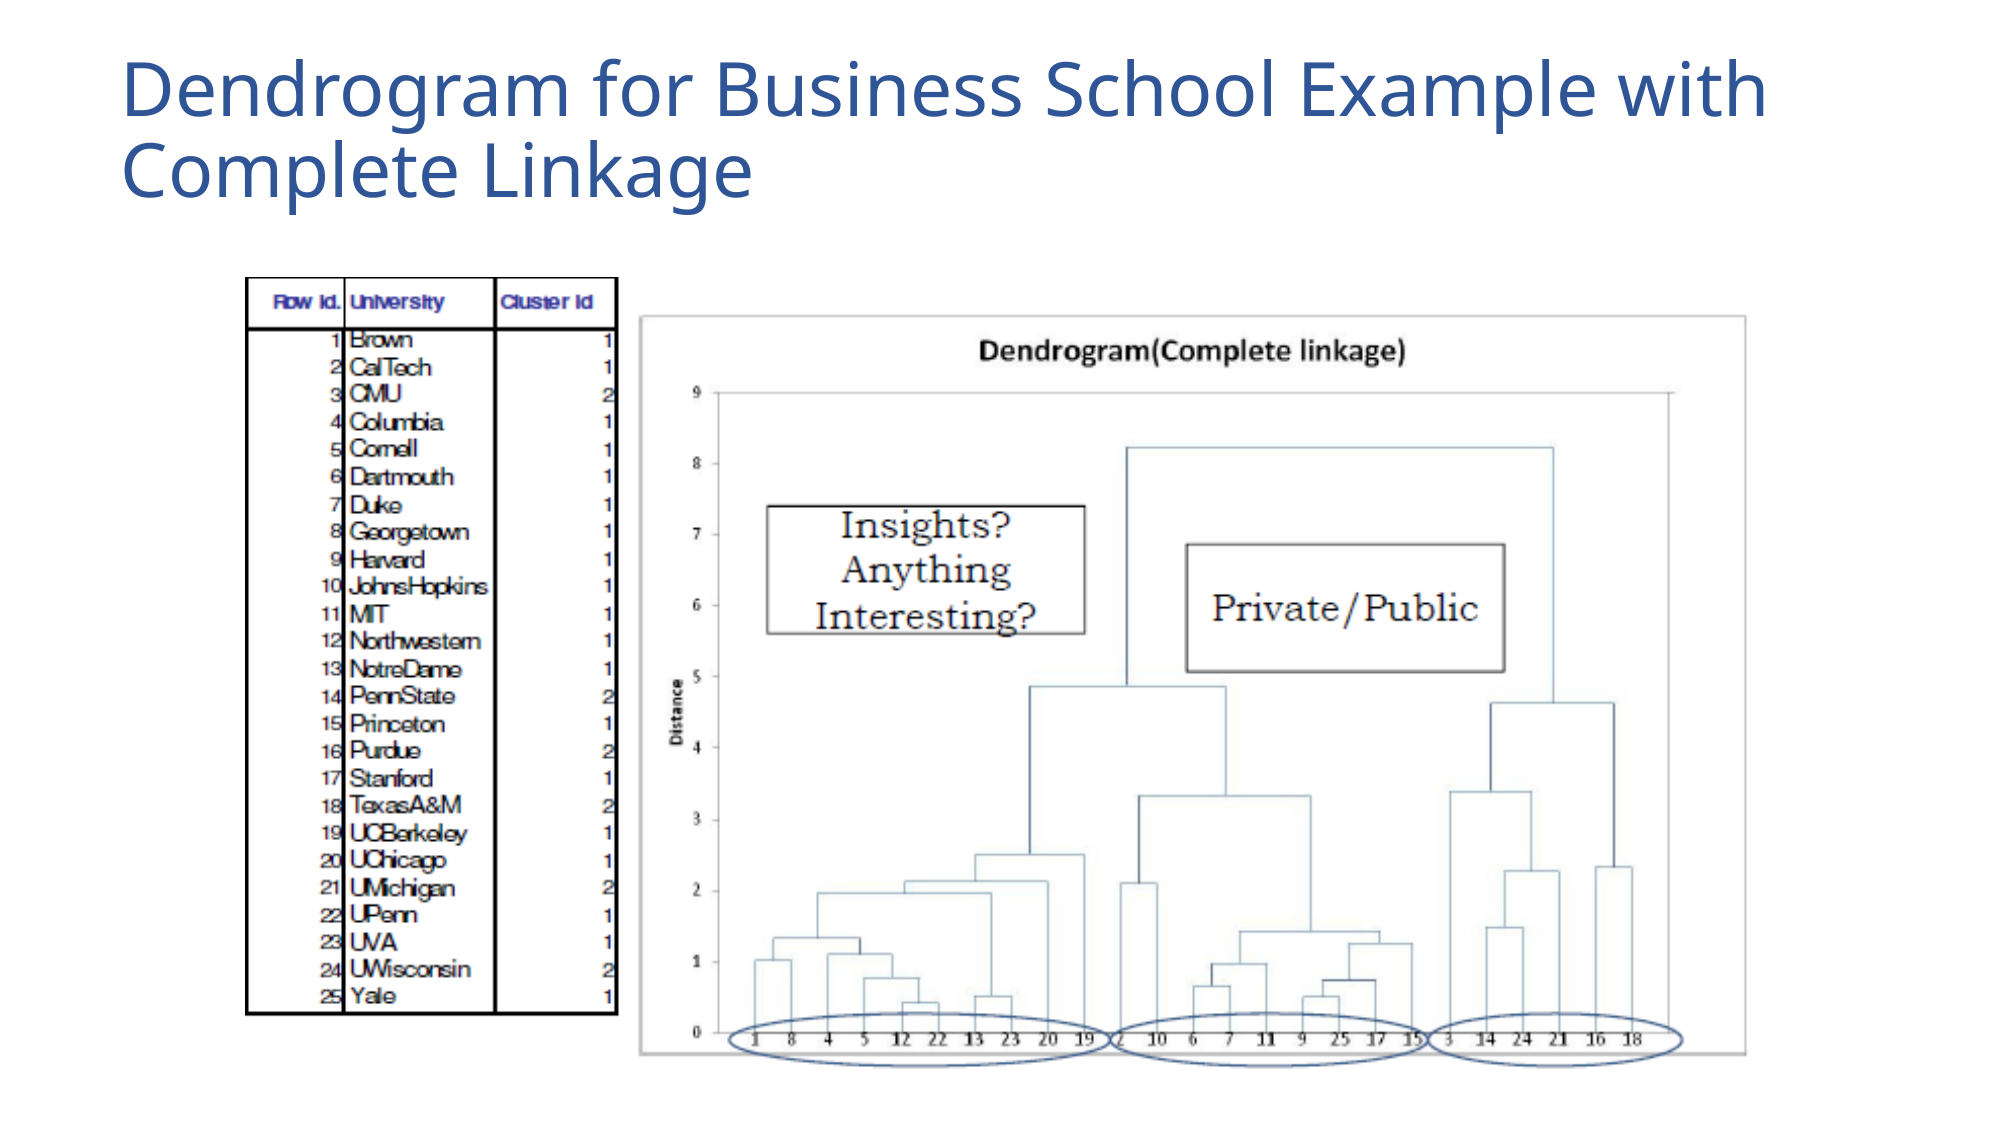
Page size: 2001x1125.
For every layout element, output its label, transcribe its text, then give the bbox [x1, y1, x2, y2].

picture [245, 277, 1755, 1081]
title Dendrogram for Business School Example with Complete Linkage [105, 24, 1895, 242]
